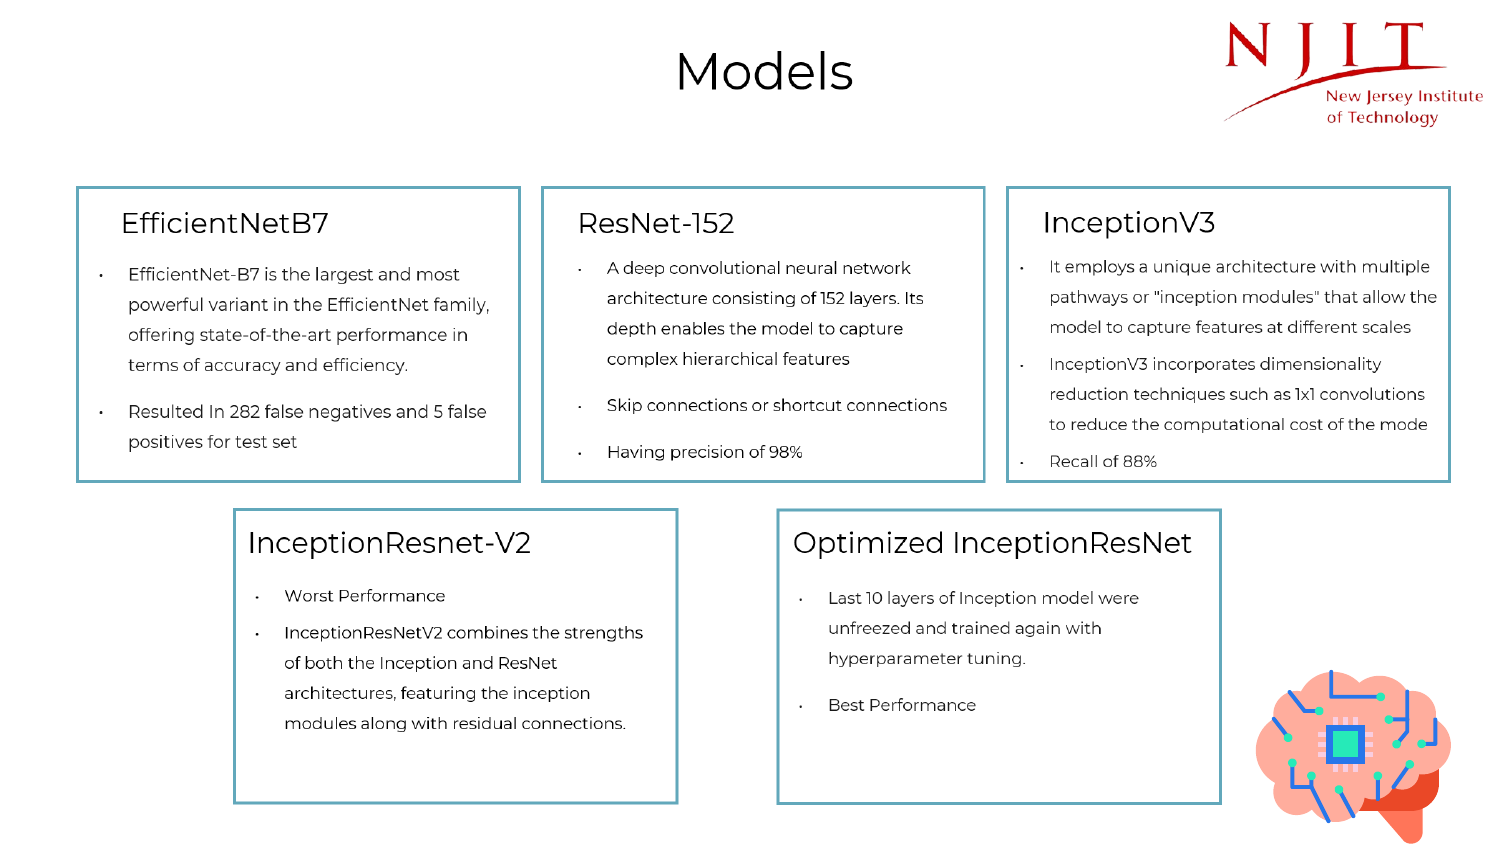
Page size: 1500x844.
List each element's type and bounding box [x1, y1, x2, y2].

picture [24, 0, 1489, 844]
text_box [1255, 669, 1452, 844]
